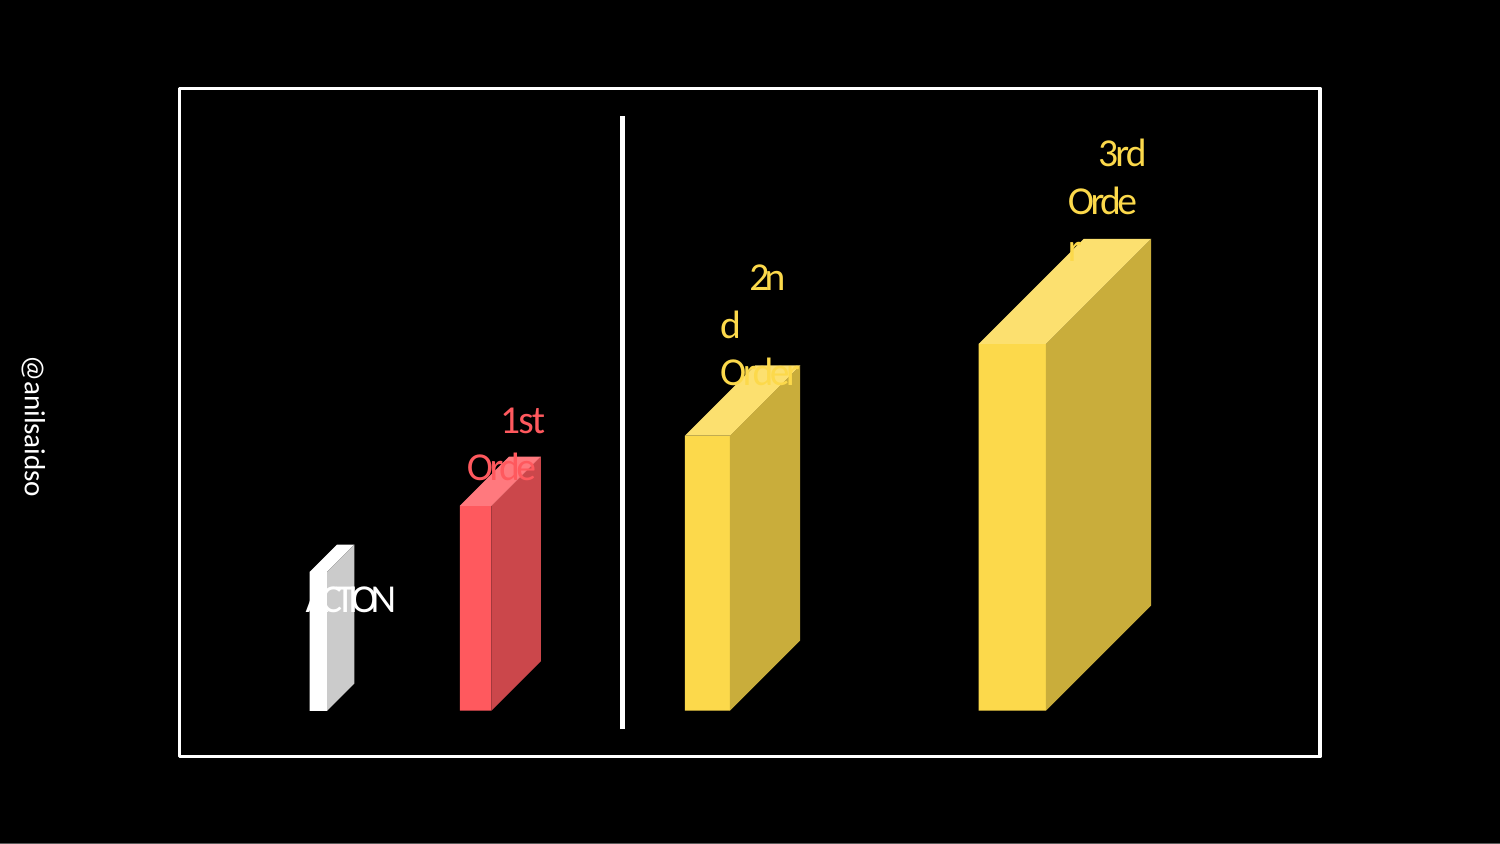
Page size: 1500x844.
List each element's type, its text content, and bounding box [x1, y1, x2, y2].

text_box @anilsaidso [13, 352, 54, 504]
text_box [178, 86, 1322, 759]
